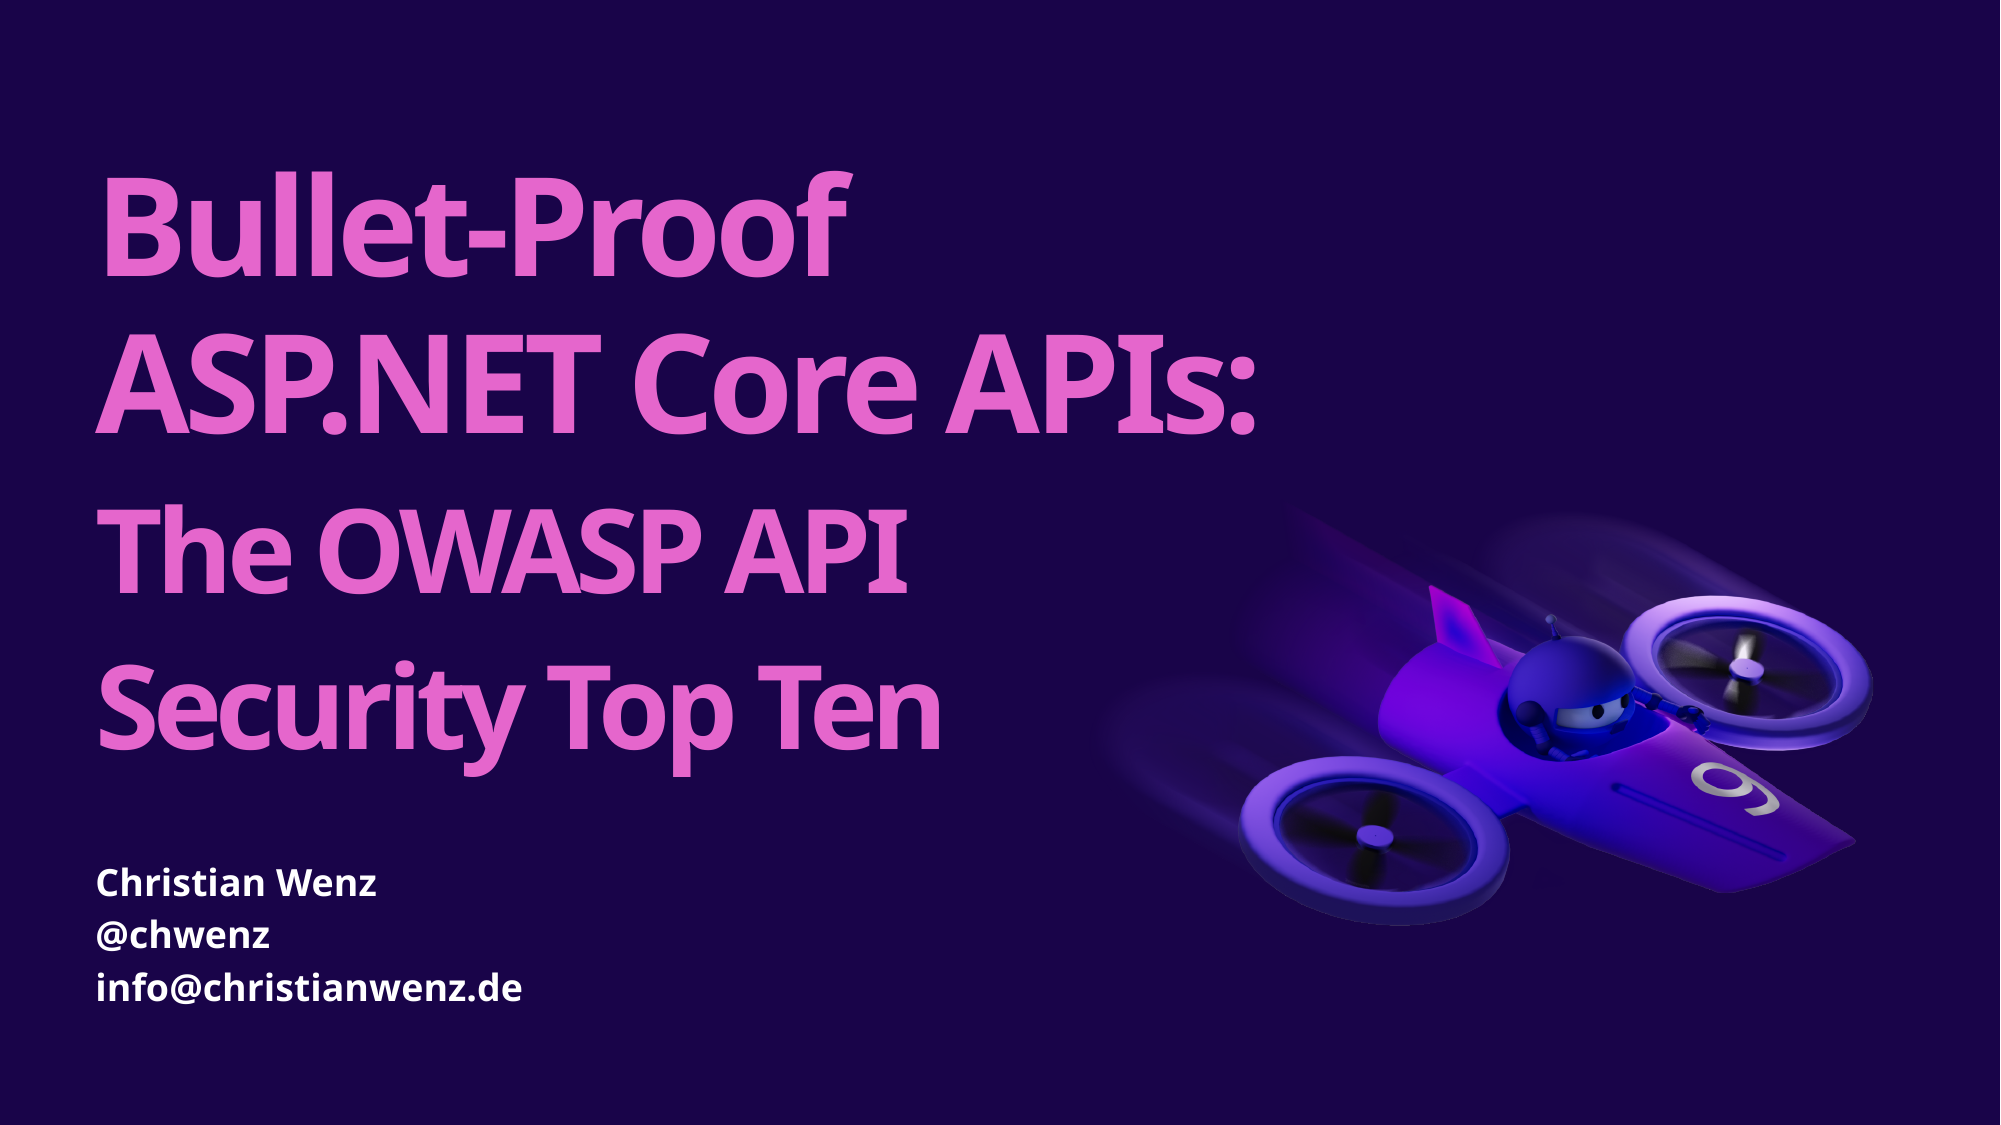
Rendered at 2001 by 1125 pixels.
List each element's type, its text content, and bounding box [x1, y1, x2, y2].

picture [1058, 499, 1905, 926]
title Bullet-Proof ASP.NET Core APIs: The OWASP API Security Top Ten [95, 148, 1362, 780]
list Christian Wenz @chwenz info@christianwenz.de [95, 858, 987, 1014]
